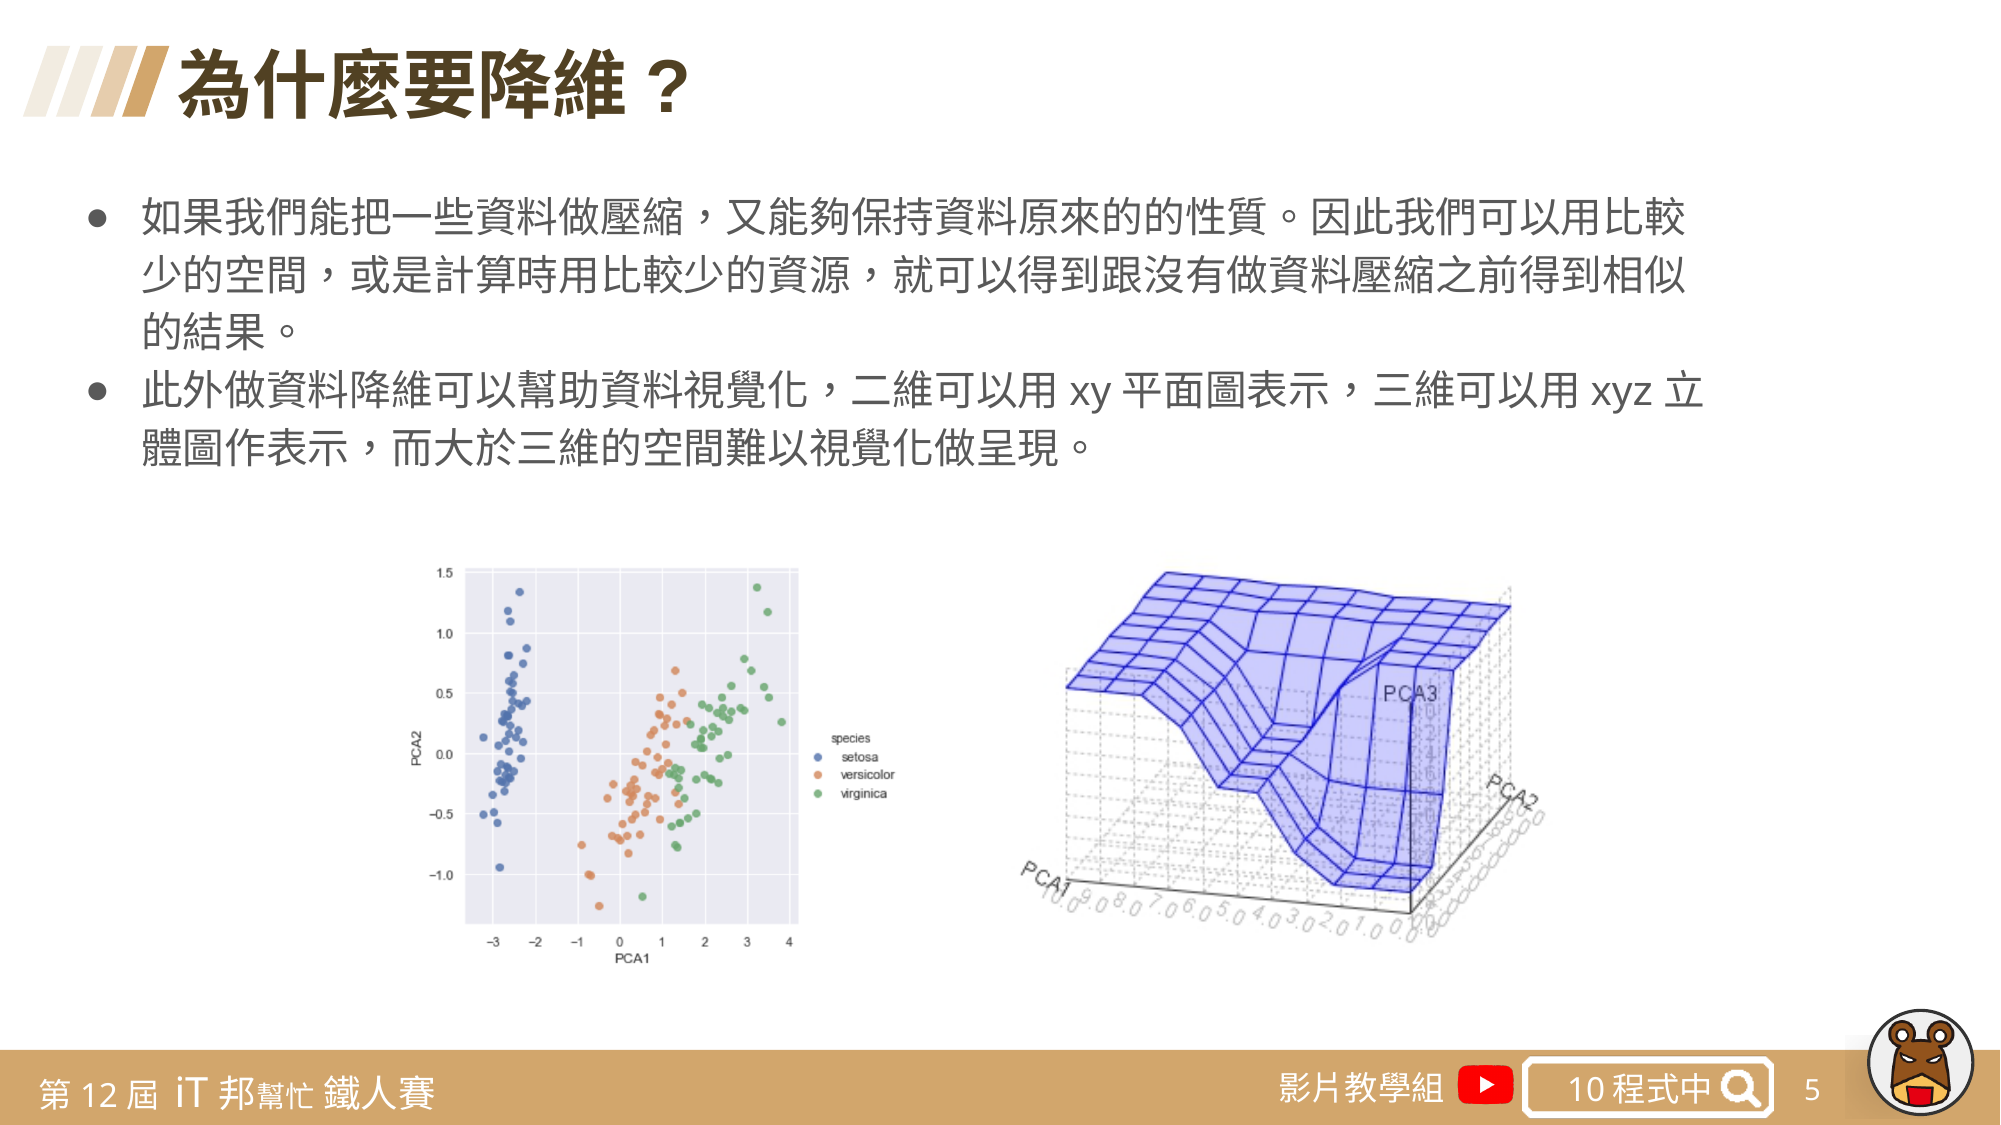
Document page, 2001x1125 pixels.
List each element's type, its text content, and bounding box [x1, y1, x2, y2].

picture [1871, 1012, 1971, 1112]
text_box 如果我們能把一些資料做壓縮，又能夠保持資料原來的的性質。因此我們可以用比較少的空間，或是計算時用比較少的資源，就可以得到跟沒有做資料壓縮之前得到相似的結果。 此外做資料降維可以幫助資料視覺化，二維可以用xy平面圖表示，三維可以用xyz立體圖作表示，而大於三維的空間難以視覺化做呈現。 [51, 168, 1723, 730]
picture [403, 562, 927, 972]
list 為什麼要降維? [162, 40, 1691, 138]
picture [984, 549, 1774, 1125]
